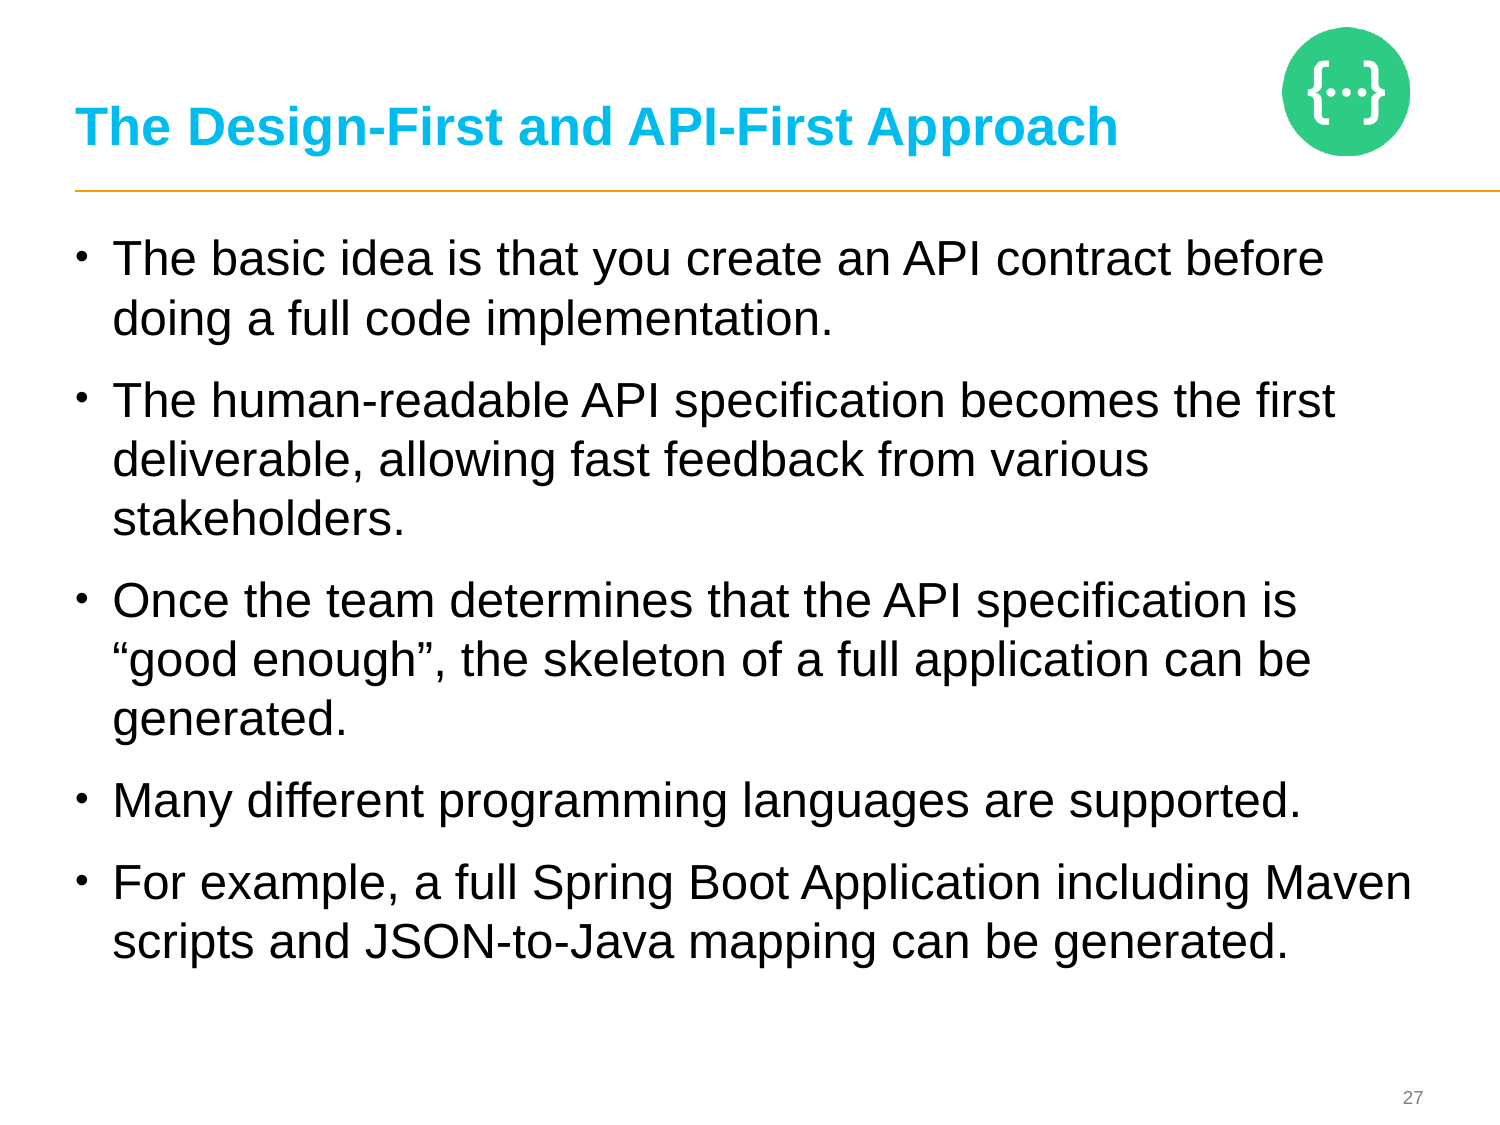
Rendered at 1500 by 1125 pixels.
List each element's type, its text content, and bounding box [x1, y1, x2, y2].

list The basic idea is that you create an API contract before doing a full code implementation. The human-readable API specification becomes the first deliverable, allowing fast feedback from various stakeholders. Once the team determines that the API specification is “good enough”, the skeleton of a full application can be generated. Many different programming languages are supported. For example, a full Spring Boot Application including Maven scripts and JSON-to-Java mapping can be generated. [75, 226, 1425, 1018]
title The Design-First and API-First Approach [75, 27, 1422, 157]
